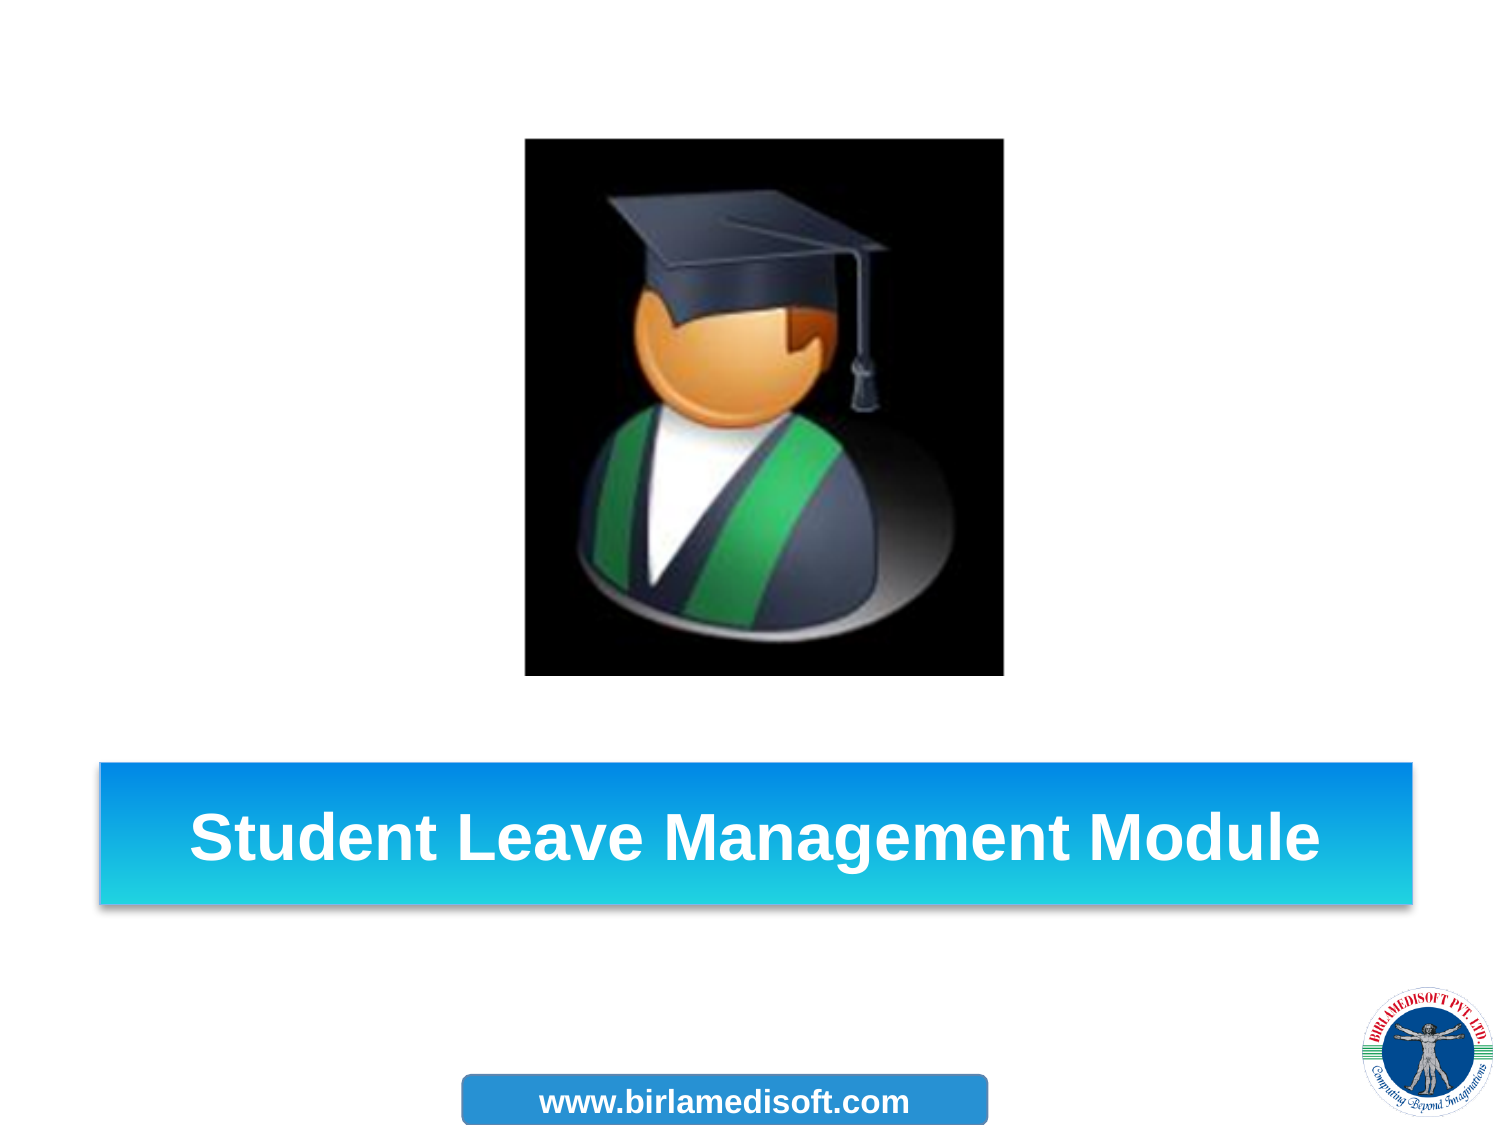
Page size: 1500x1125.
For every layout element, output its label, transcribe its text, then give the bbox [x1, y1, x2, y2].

picture [512, 137, 1018, 676]
title Student Leave Management Module [99, 762, 1413, 905]
text_box www.birlamedisoft.com [461, 1073, 989, 1125]
picture [1362, 987, 1493, 1117]
